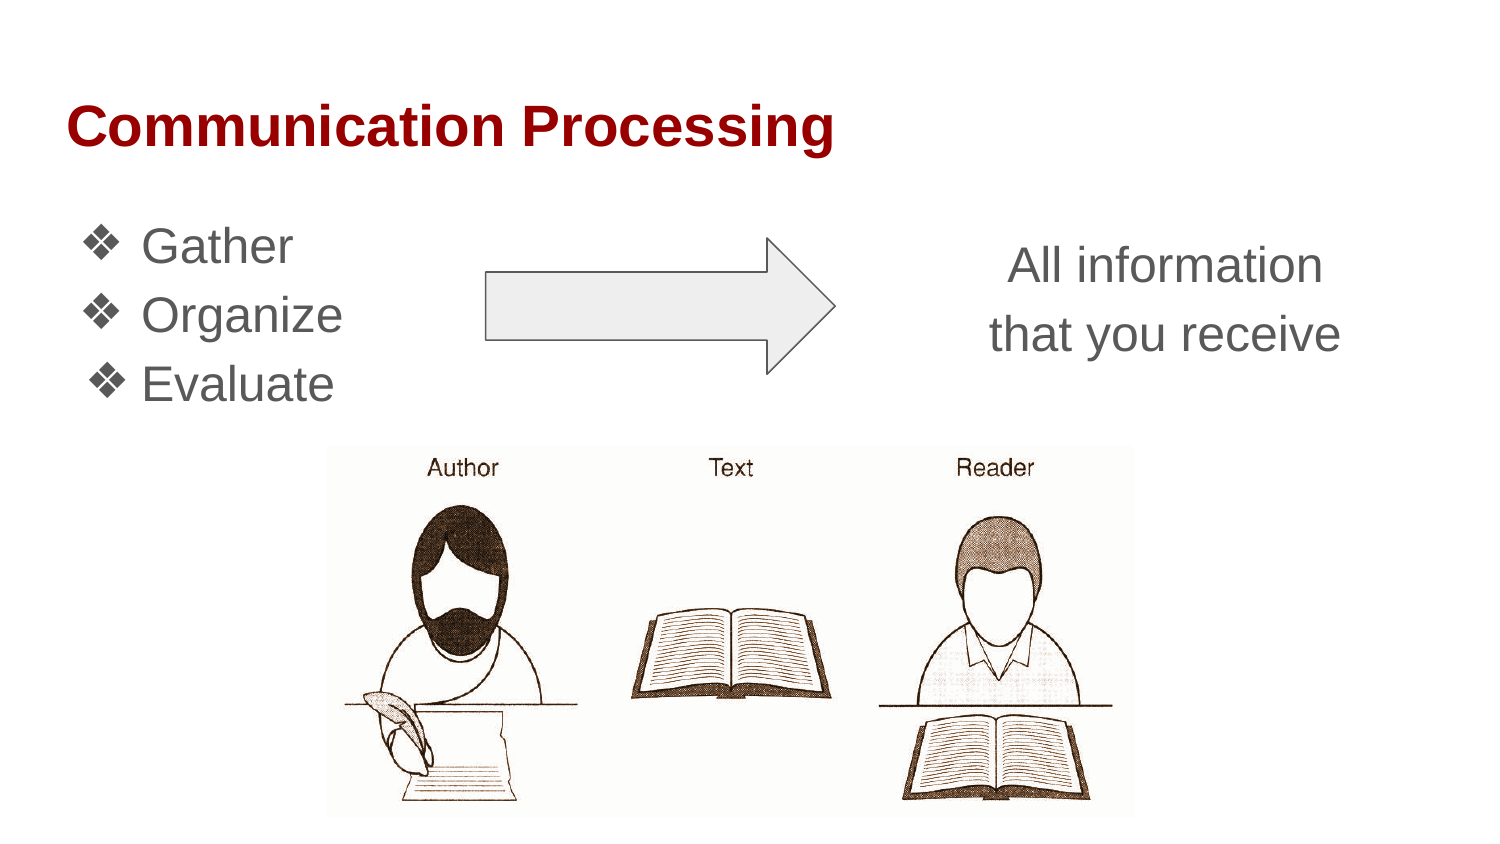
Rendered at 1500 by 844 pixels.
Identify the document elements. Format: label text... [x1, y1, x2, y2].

picture [327, 445, 1135, 819]
title Communication Processing [51, 72, 1449, 167]
list Gather Organize Evaluate [51, 189, 439, 750]
text_box [485, 237, 836, 375]
list All information that you receive [971, 208, 1360, 422]
